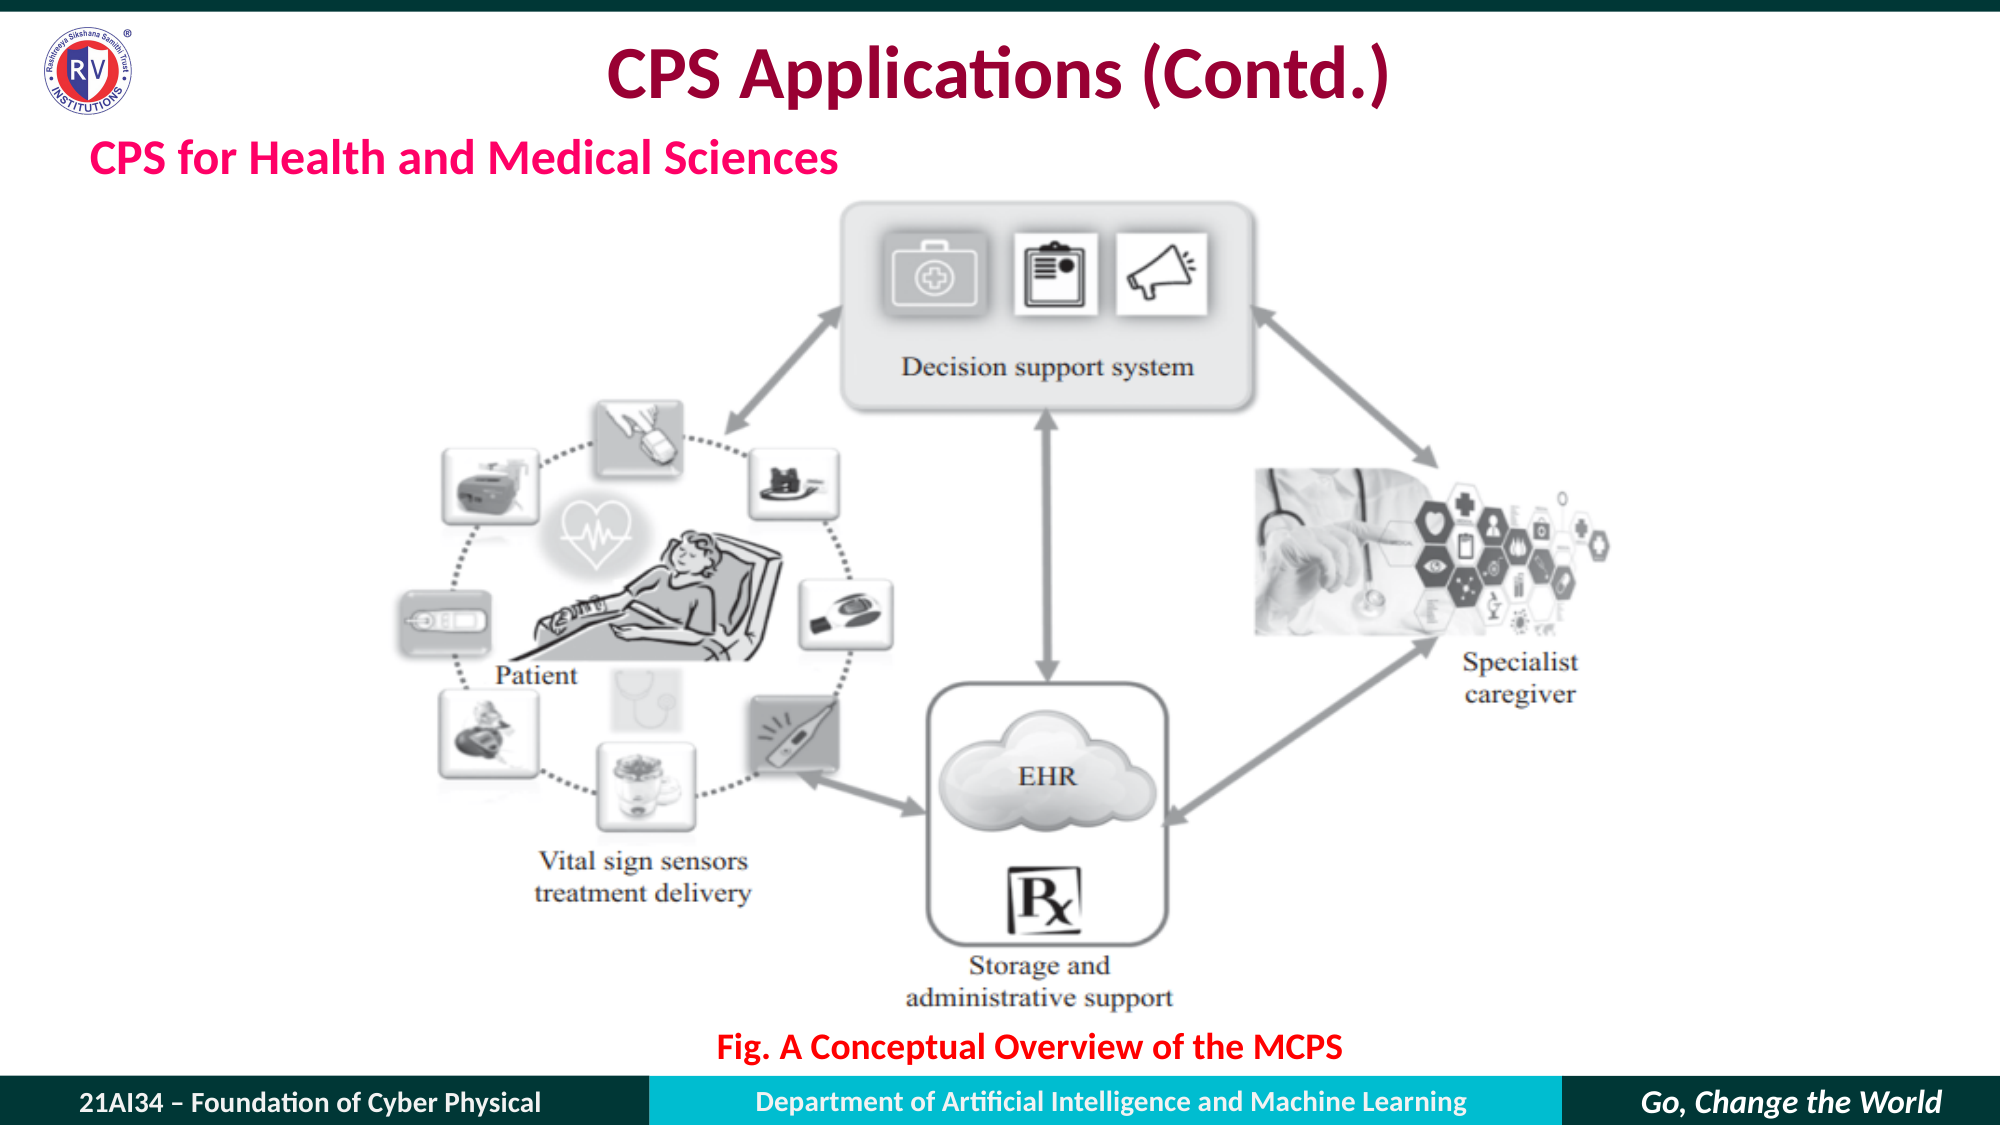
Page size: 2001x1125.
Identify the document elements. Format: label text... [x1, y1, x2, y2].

text_box Fig. A Conceptual Overview of the MCPS [657, 1016, 1412, 1075]
title CPS Applications (Contd.) [137, 24, 1863, 125]
text_box CPS for Health and Medical Sciences [74, 124, 1846, 193]
picture [375, 193, 1625, 1016]
picture [37, 20, 138, 121]
